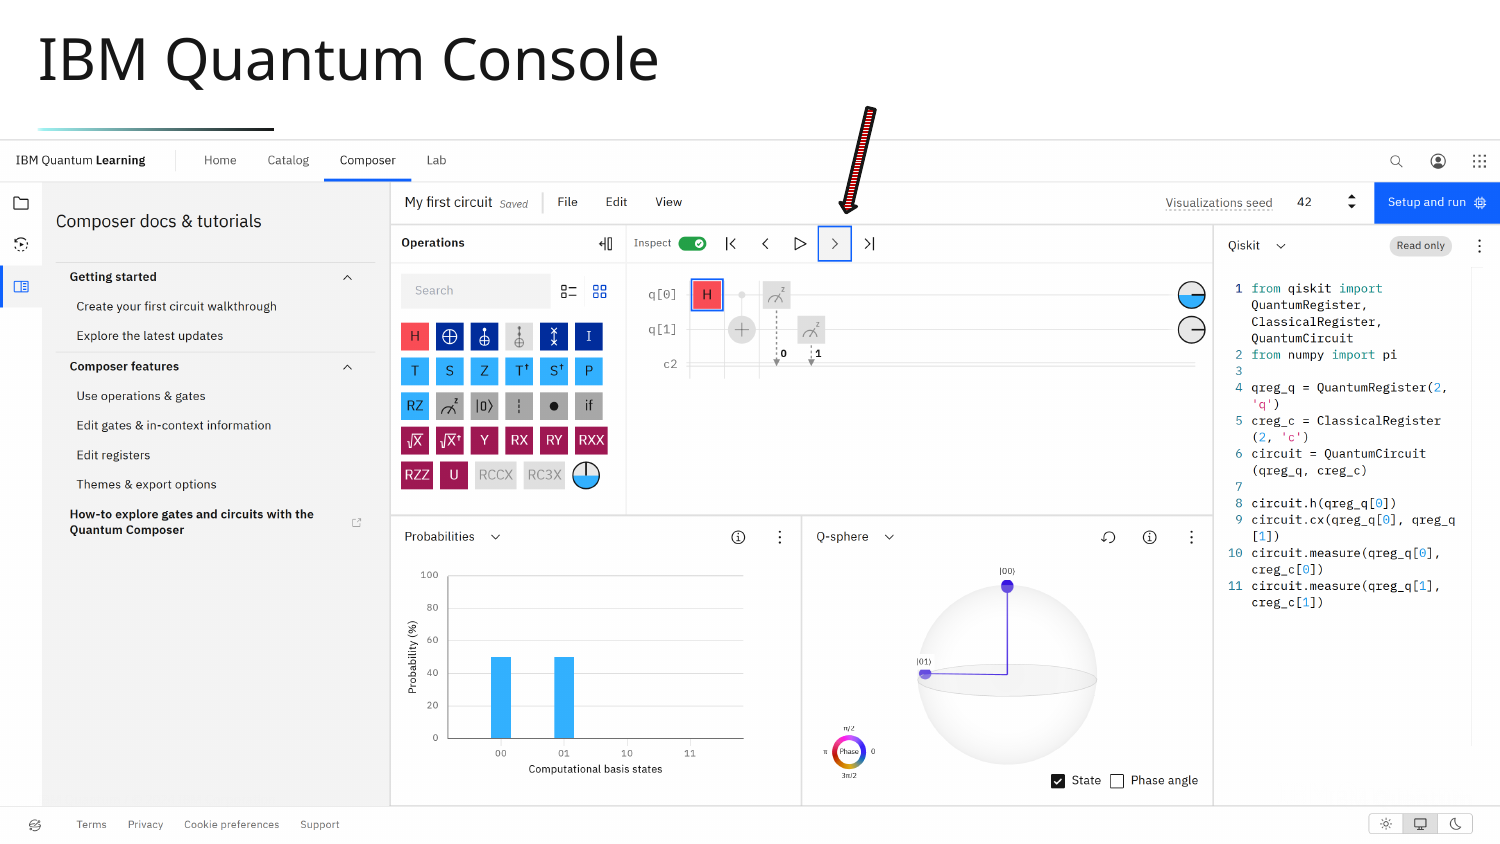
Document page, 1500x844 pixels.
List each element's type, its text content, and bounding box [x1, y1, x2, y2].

picture [0, 139, 1500, 844]
text_box [857, 105, 878, 137]
text_box IBM Quantum Console [24, 22, 1423, 107]
